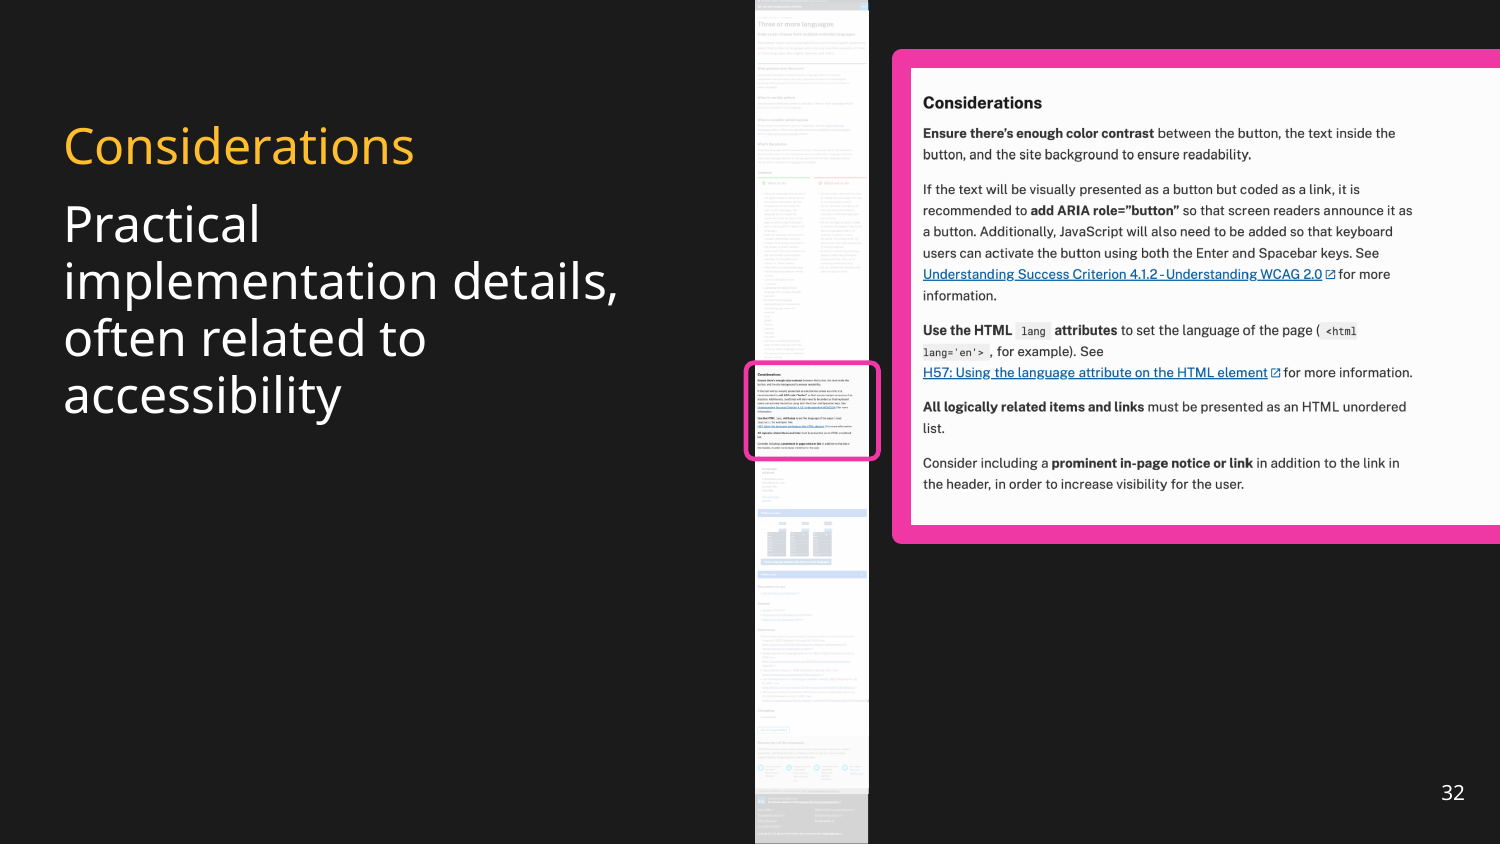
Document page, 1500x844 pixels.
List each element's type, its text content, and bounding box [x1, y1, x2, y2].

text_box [745, 0, 879, 844]
slide_number 32 [1389, 764, 1480, 830]
title Considerations [48, 81, 638, 181]
list Practical implementation details, often related to accessibility [48, 181, 645, 776]
picture [910, 58, 1500, 535]
text_box [901, 58, 908, 535]
